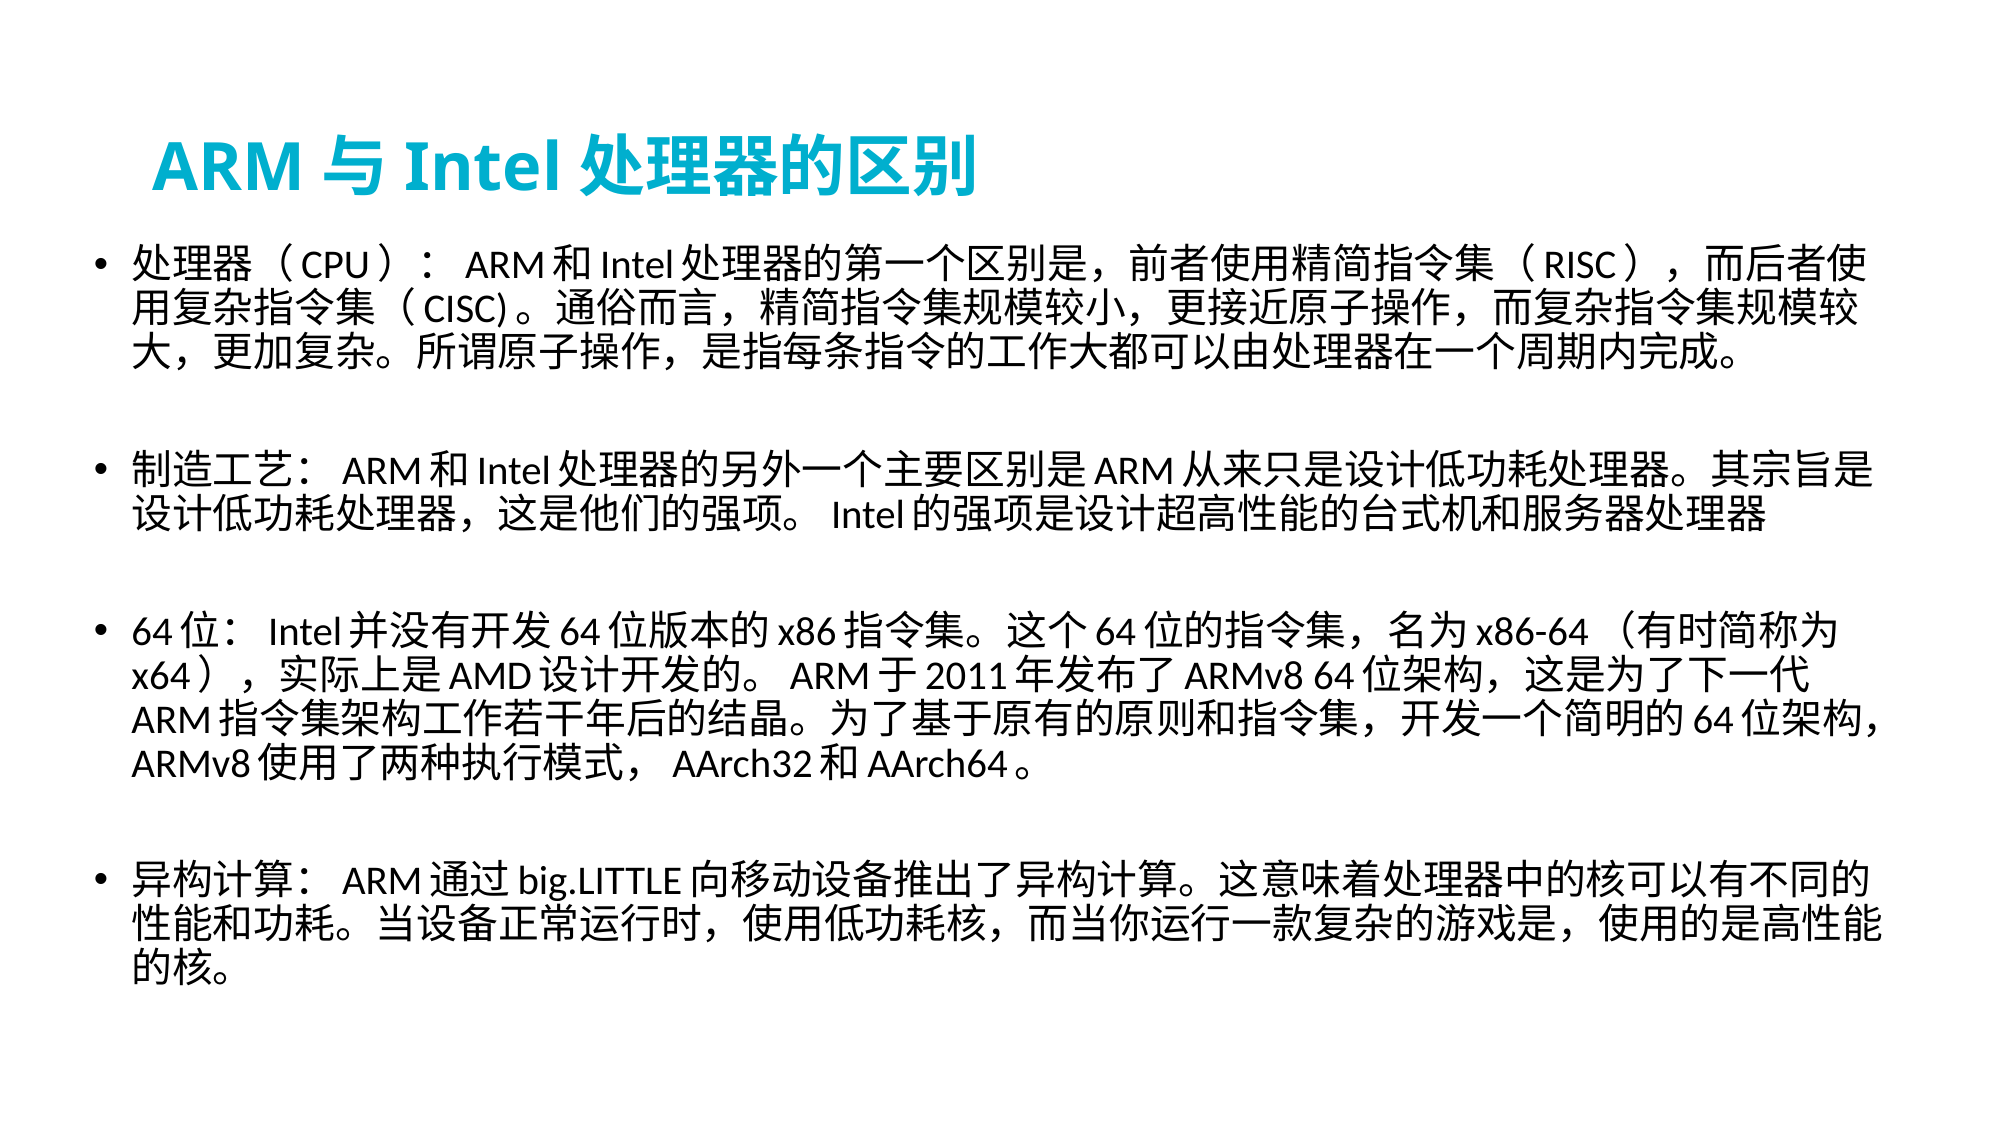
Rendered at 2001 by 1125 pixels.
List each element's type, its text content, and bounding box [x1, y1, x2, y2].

list 处理器（CPU）：ARM和Intel处理器的第一个区别是，前者使用精简指令集（RISC），而后者使用复杂指令集（CISC)。通俗而言，精简指令集规模较小，更接近原子操作，而复杂指令集规模较大，更加复杂。所谓原子操作，是指每条指令的工作大都可以由处理器在一个周期内完成。 制造工艺：ARM和Intel处理器的另外一个主要区别是ARM从来只是设计低功耗处理器。其宗旨是设计低功耗处理器，这是他们的强项。Intel的强项是设计超高性能的台式机和服务器处理器 64位：Intel并没有开发64位版本的x86指令集。这个64位的指令集，名为x86-64（有时简称为x64），实际上是AMD设计开发的。ARM于2011年发布了ARMv8 64位架构，这是为了下一代ARM指令集架构工作若干年后的结晶。为了基于原有的原则和指令集，开发一个简明的64位架构，ARMv8使用了两种执行模式，AArch32和AArch64。 异构计算：ARM通过big.LITTLE向移动设备推出了异构计算。这意味着处理器中的核可以有不同的性能和功耗。当设备正常运行时，使用低功耗核，而当你运行一款复杂的游戏是，使用的是高性能的核。 [79, 236, 1910, 1004]
title ARM与Intel处理器的区别 [137, 59, 1863, 278]
